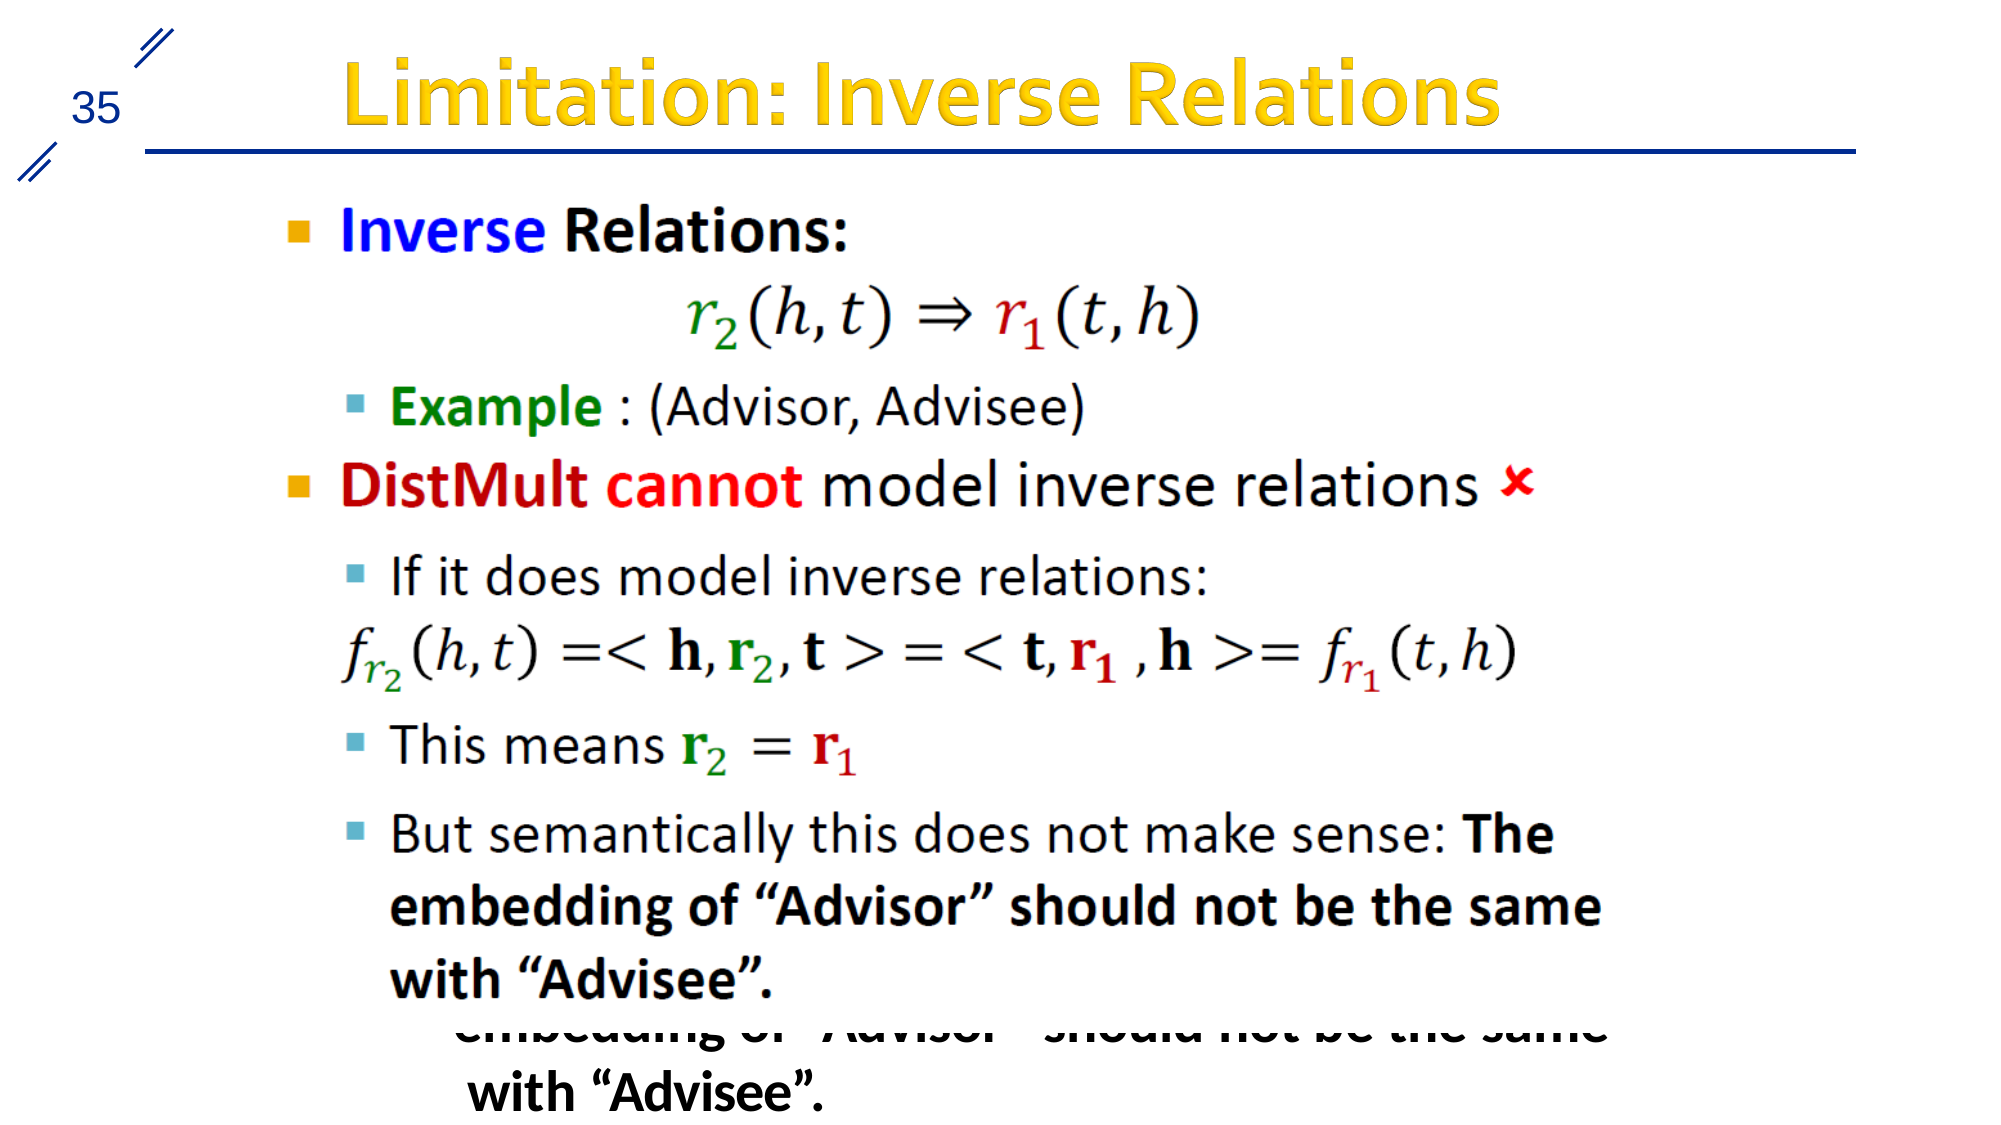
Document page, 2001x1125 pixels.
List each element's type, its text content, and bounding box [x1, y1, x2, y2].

text_box Inverse Relations: 𝑟#(ℎ, 𝑡) ⇒ 𝑟"(𝑡, ℎ) Example : (Advisor, Advisee) DistMult cannot model inverse relations  If it does model inverse relations: 𝑓*3 ℎ, 𝑡 =< 𝐡, 𝐫7, 𝐭 > = < 𝐭, 𝐫𝟏 , 𝐡 >= 𝑓*4 𝑡, ℎ This means 𝐫7 = 𝐫( But semantically this does not make sense: The embedding of “Advisor” should not be the same with “Advisee”. [343, 1033, 1624, 1125]
picture [345, 56, 1500, 127]
picture [263, 195, 1646, 1033]
